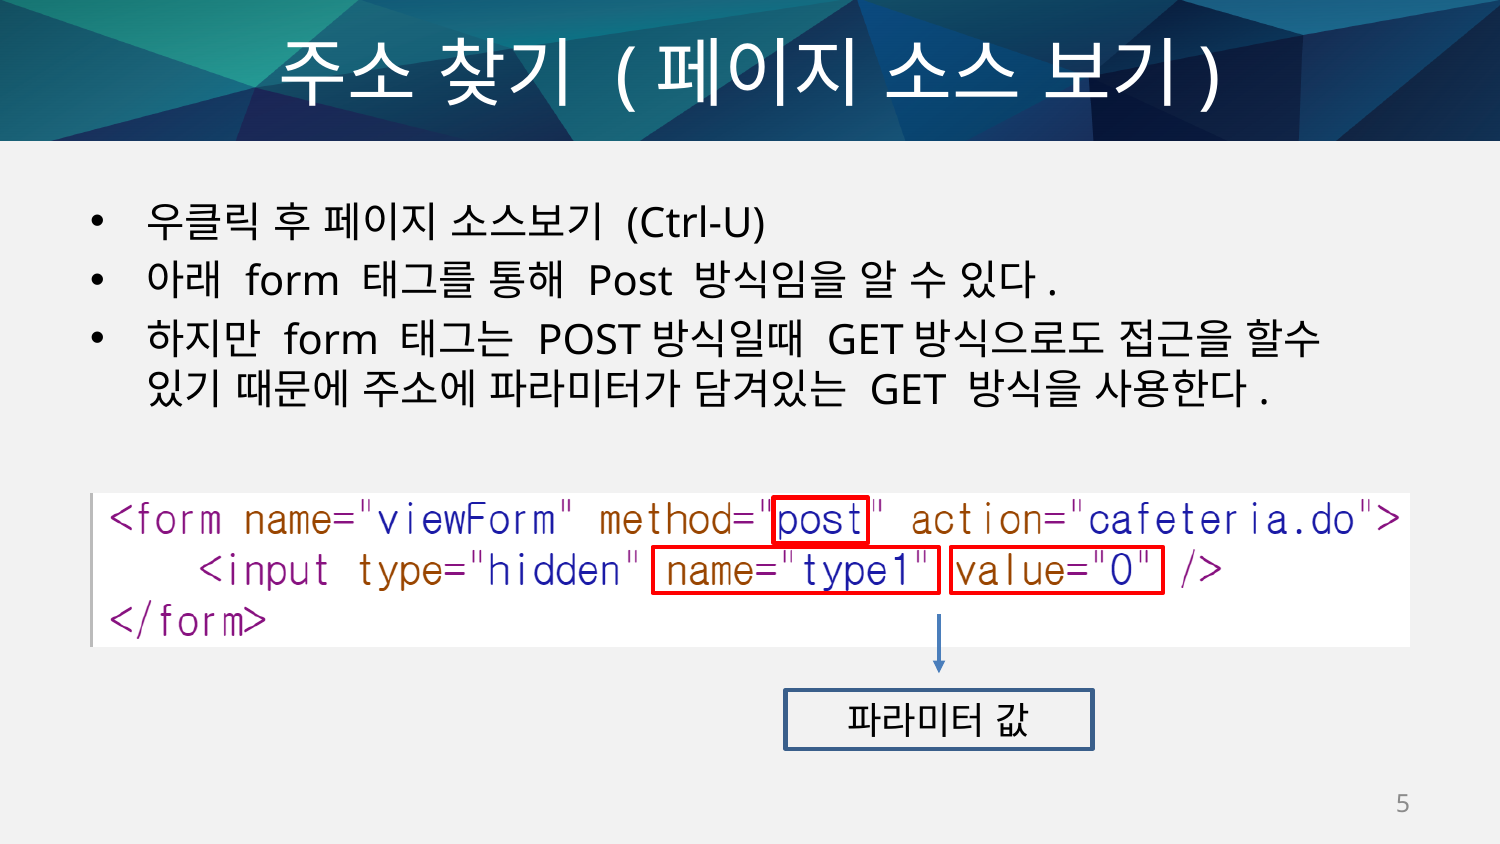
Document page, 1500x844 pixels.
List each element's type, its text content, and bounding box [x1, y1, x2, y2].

text_box 파라미터 값 [783, 688, 1095, 751]
picture [90, 492, 1410, 648]
picture [0, 0, 1500, 141]
list 우클릭 후 페이지 소스보기 (Ctrl-U) 아래 form 태그를 통해 Post 방식임을 알 수 있다. 하지만 form 태그는 POST방식일때 GET방식으로도 접근을 할수 있기 때문에 주소에 파라미터가 담겨있는 GET 방식을 사용한다. [75, 188, 1425, 446]
slide_number 5 [1074, 782, 1425, 827]
